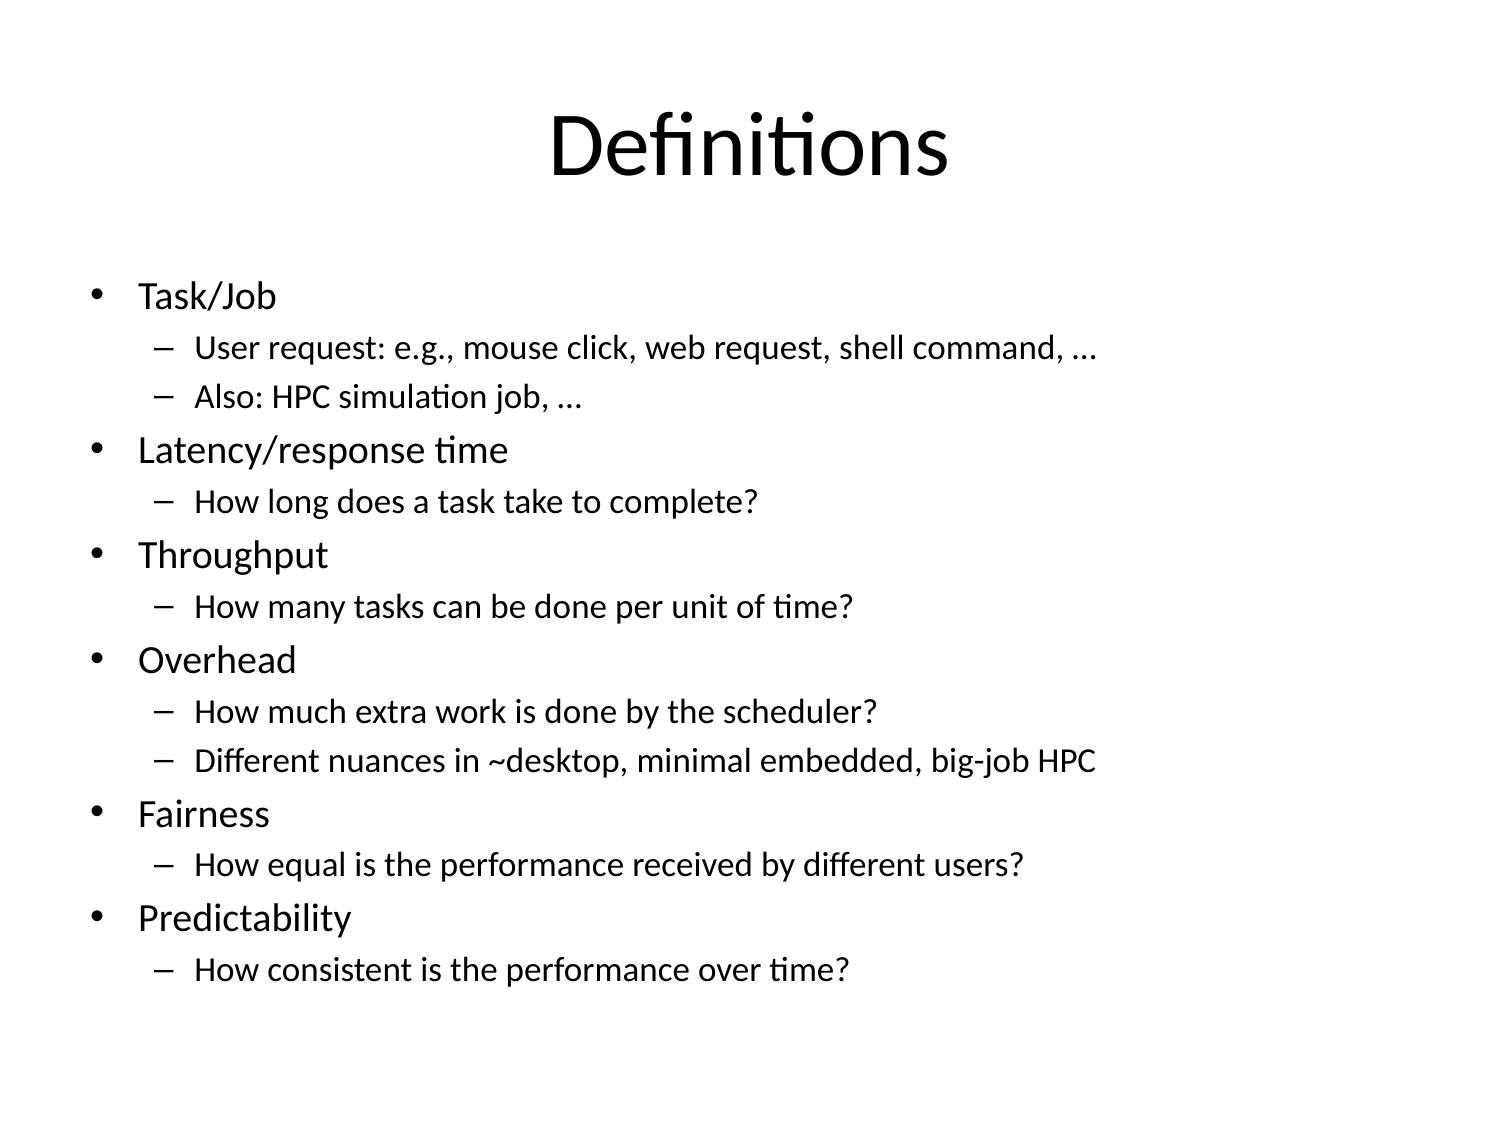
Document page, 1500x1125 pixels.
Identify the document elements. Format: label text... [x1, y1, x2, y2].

list Task/Job User request: e.g., mouse click, web request, shell command, … Also: HPC simulation job, … Latency/response time How long does a task take to complete? Throughput How many tasks can be done per unit of time? Overhead How much extra work is done by the scheduler? Different nuances in ~desktop, minimal embedded, big-job HPC Fairness How equal is the performance received by different users? Predictability How consistent is the performance over time? [75, 262, 1425, 1005]
title Definitions [75, 45, 1425, 233]
